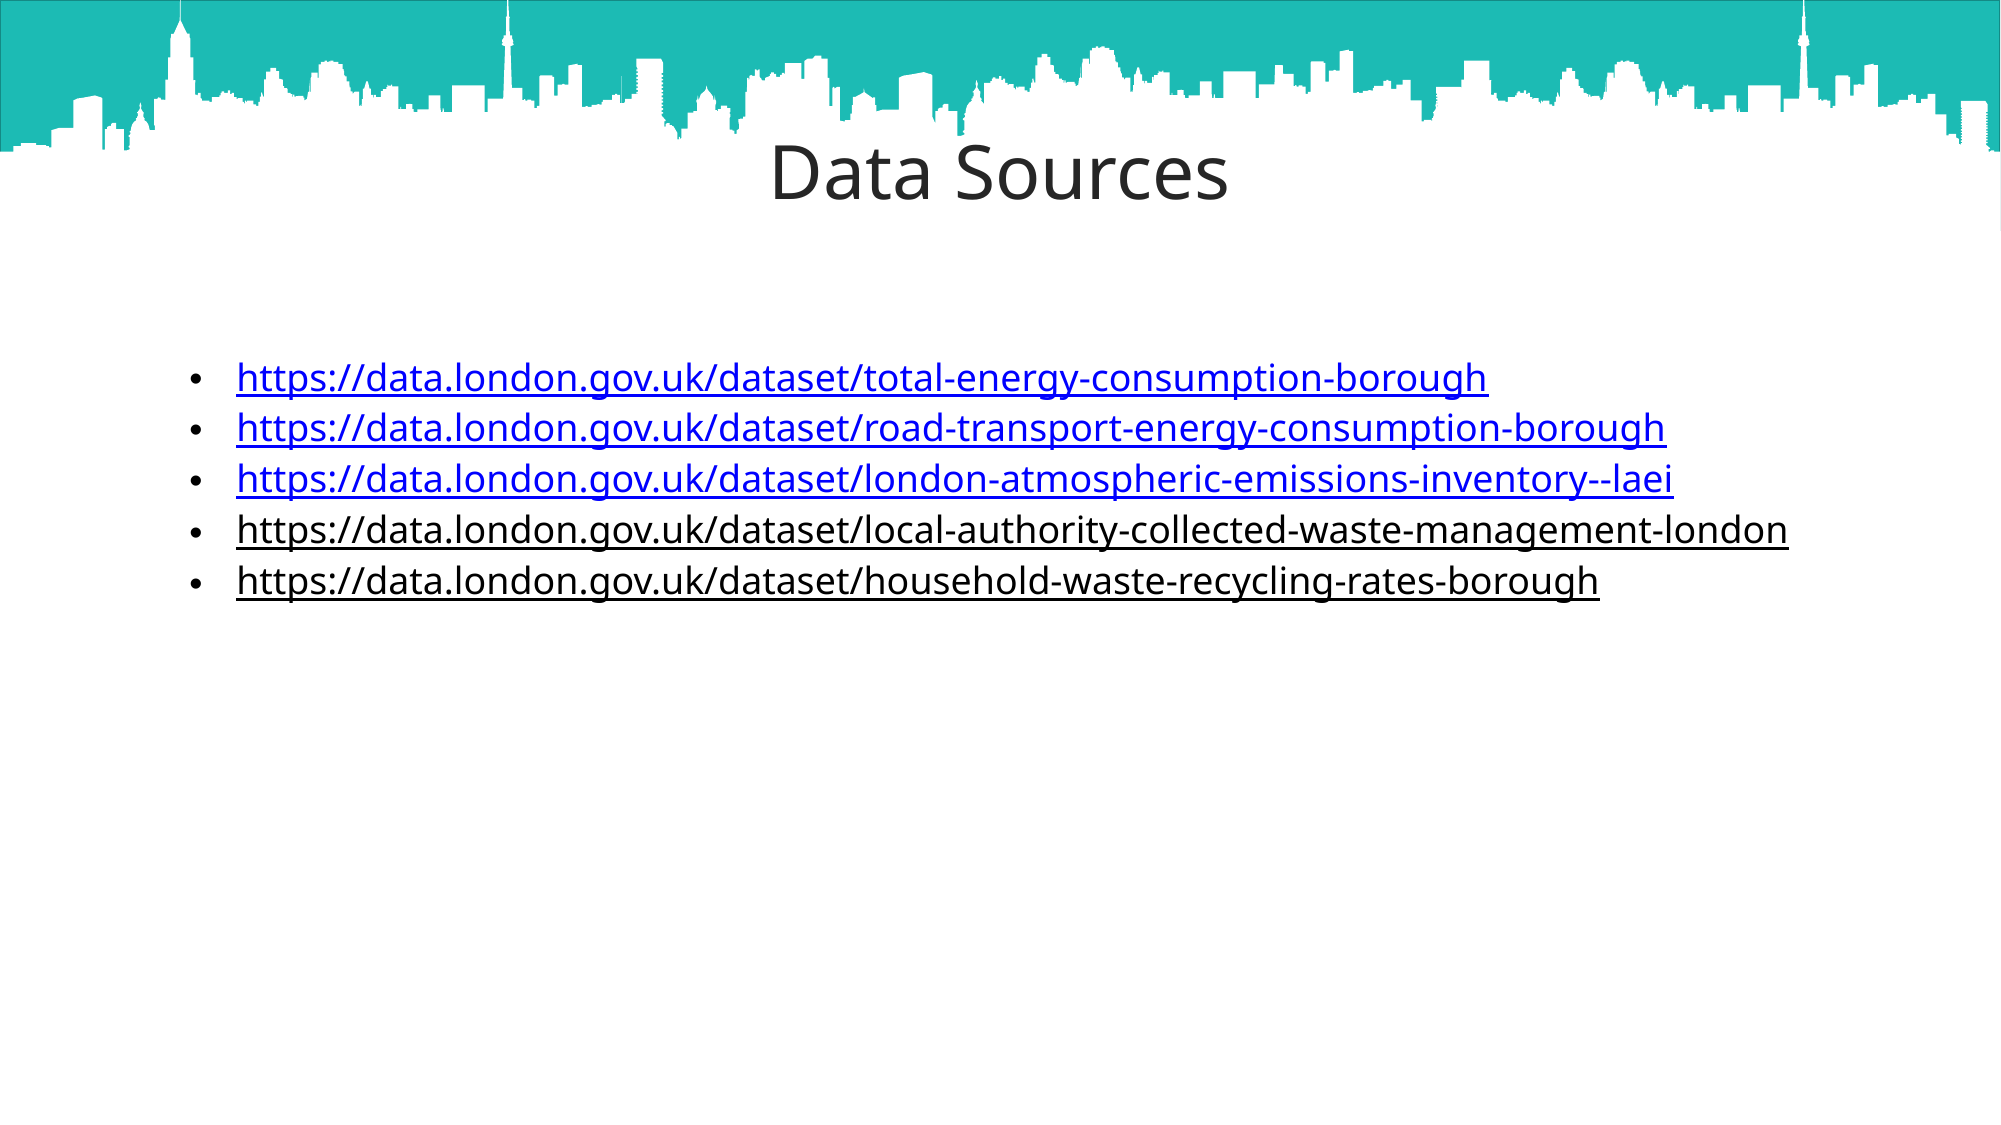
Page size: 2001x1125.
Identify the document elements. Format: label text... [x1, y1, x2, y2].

text_box https://data.london.gov.uk/dataset/total-energy-consumption-borough https://data.london.gov.uk/dataset/road-transport-energy-consumption-borough https://data.london.gov.uk/dataset/london-atmospheric-emissions-inventory--laei https://data.london.gov.uk/dataset/local-authority-collected-waste-management-london https://data.london.gov.uk/dataset/household-waste-recycling-rates-borough [174, 301, 1825, 661]
list Data Sources [50, 115, 1950, 235]
